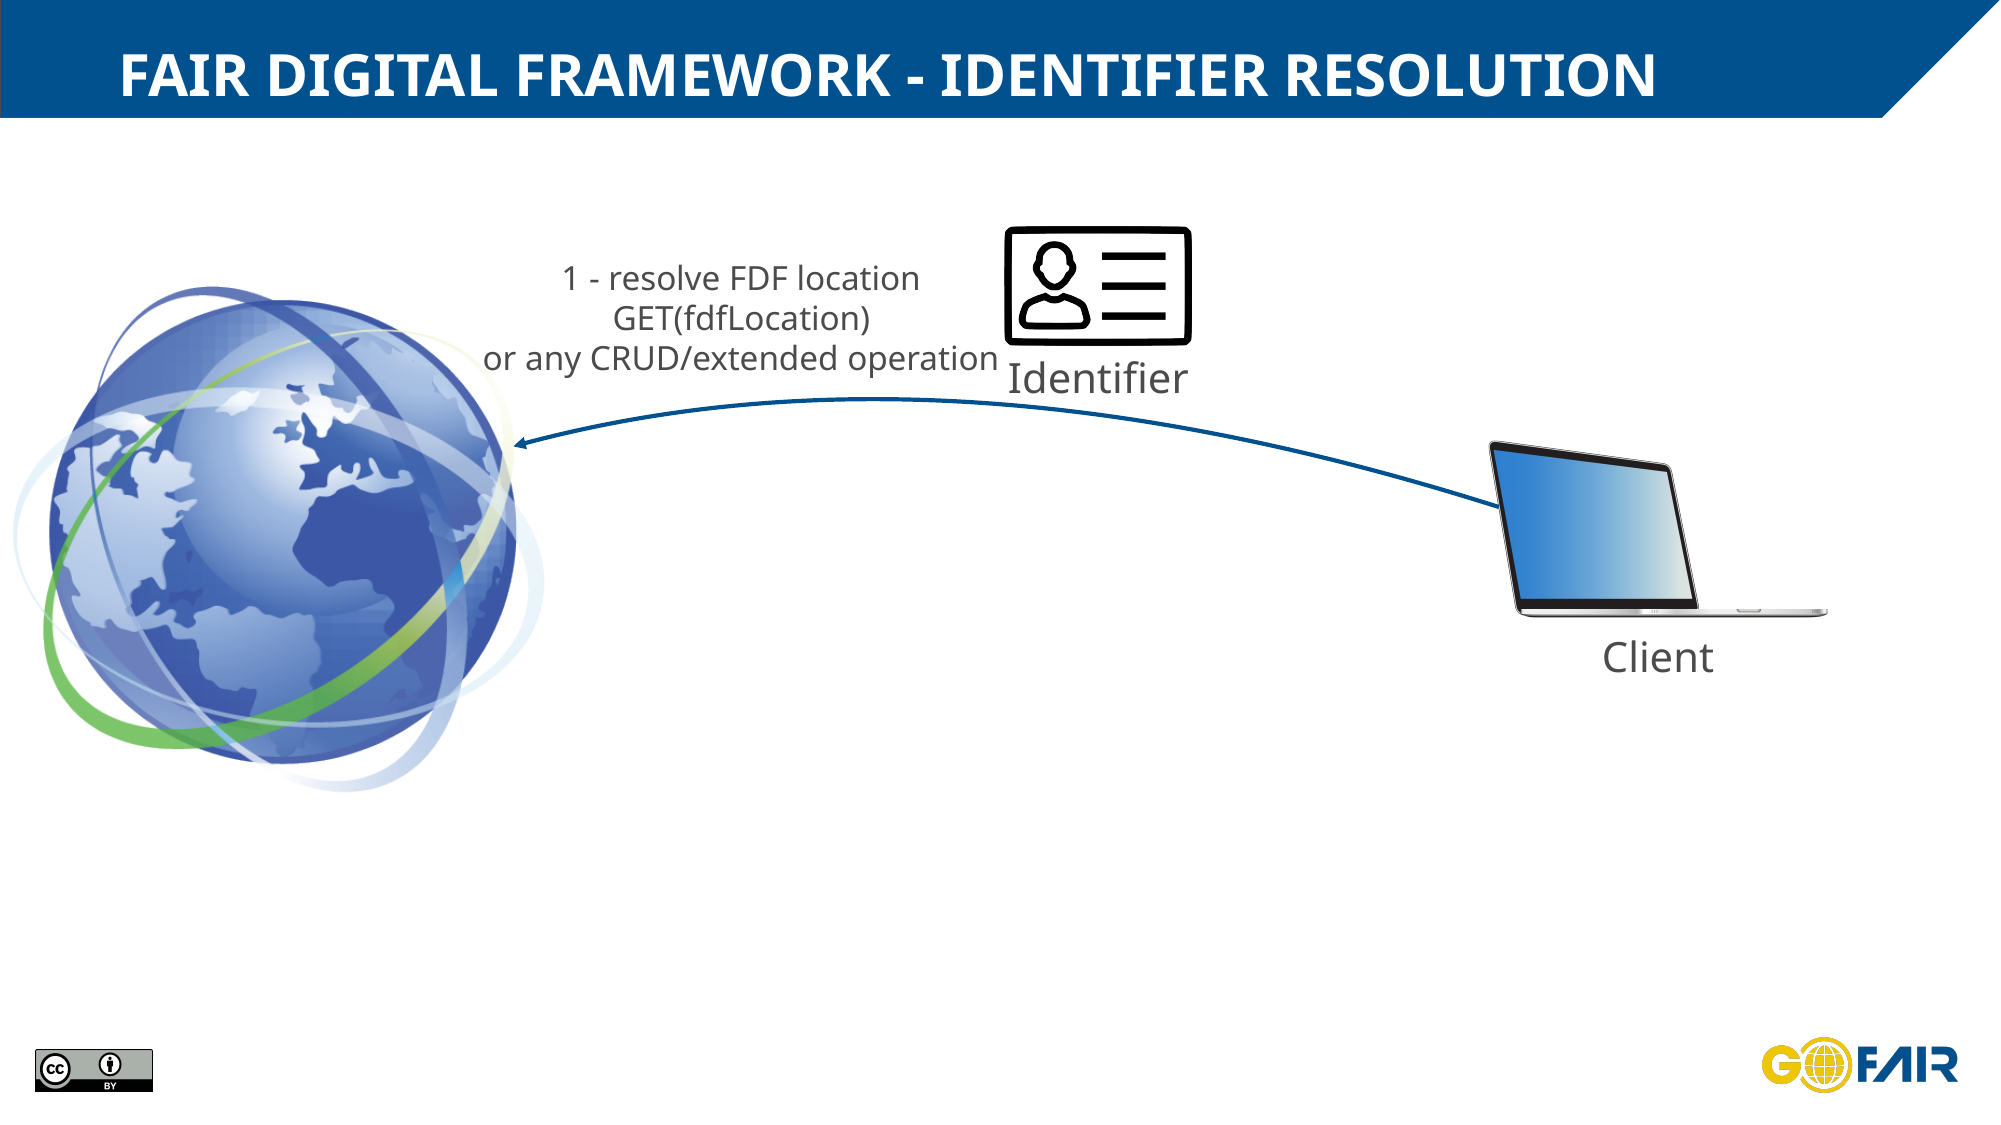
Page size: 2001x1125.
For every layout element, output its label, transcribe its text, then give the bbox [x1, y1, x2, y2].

title Fair digital framework - identifier resolution [117, 36, 1883, 109]
picture [1762, 1037, 1958, 1093]
text_box 1 - resolve FDF location GET(fdfLocation) or any CRUD/extended operation [475, 249, 1002, 385]
picture [5, 261, 557, 813]
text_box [1486, 438, 1830, 687]
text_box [1002, 225, 1195, 408]
picture [35, 1049, 153, 1092]
text_box [557, 399, 1486, 507]
